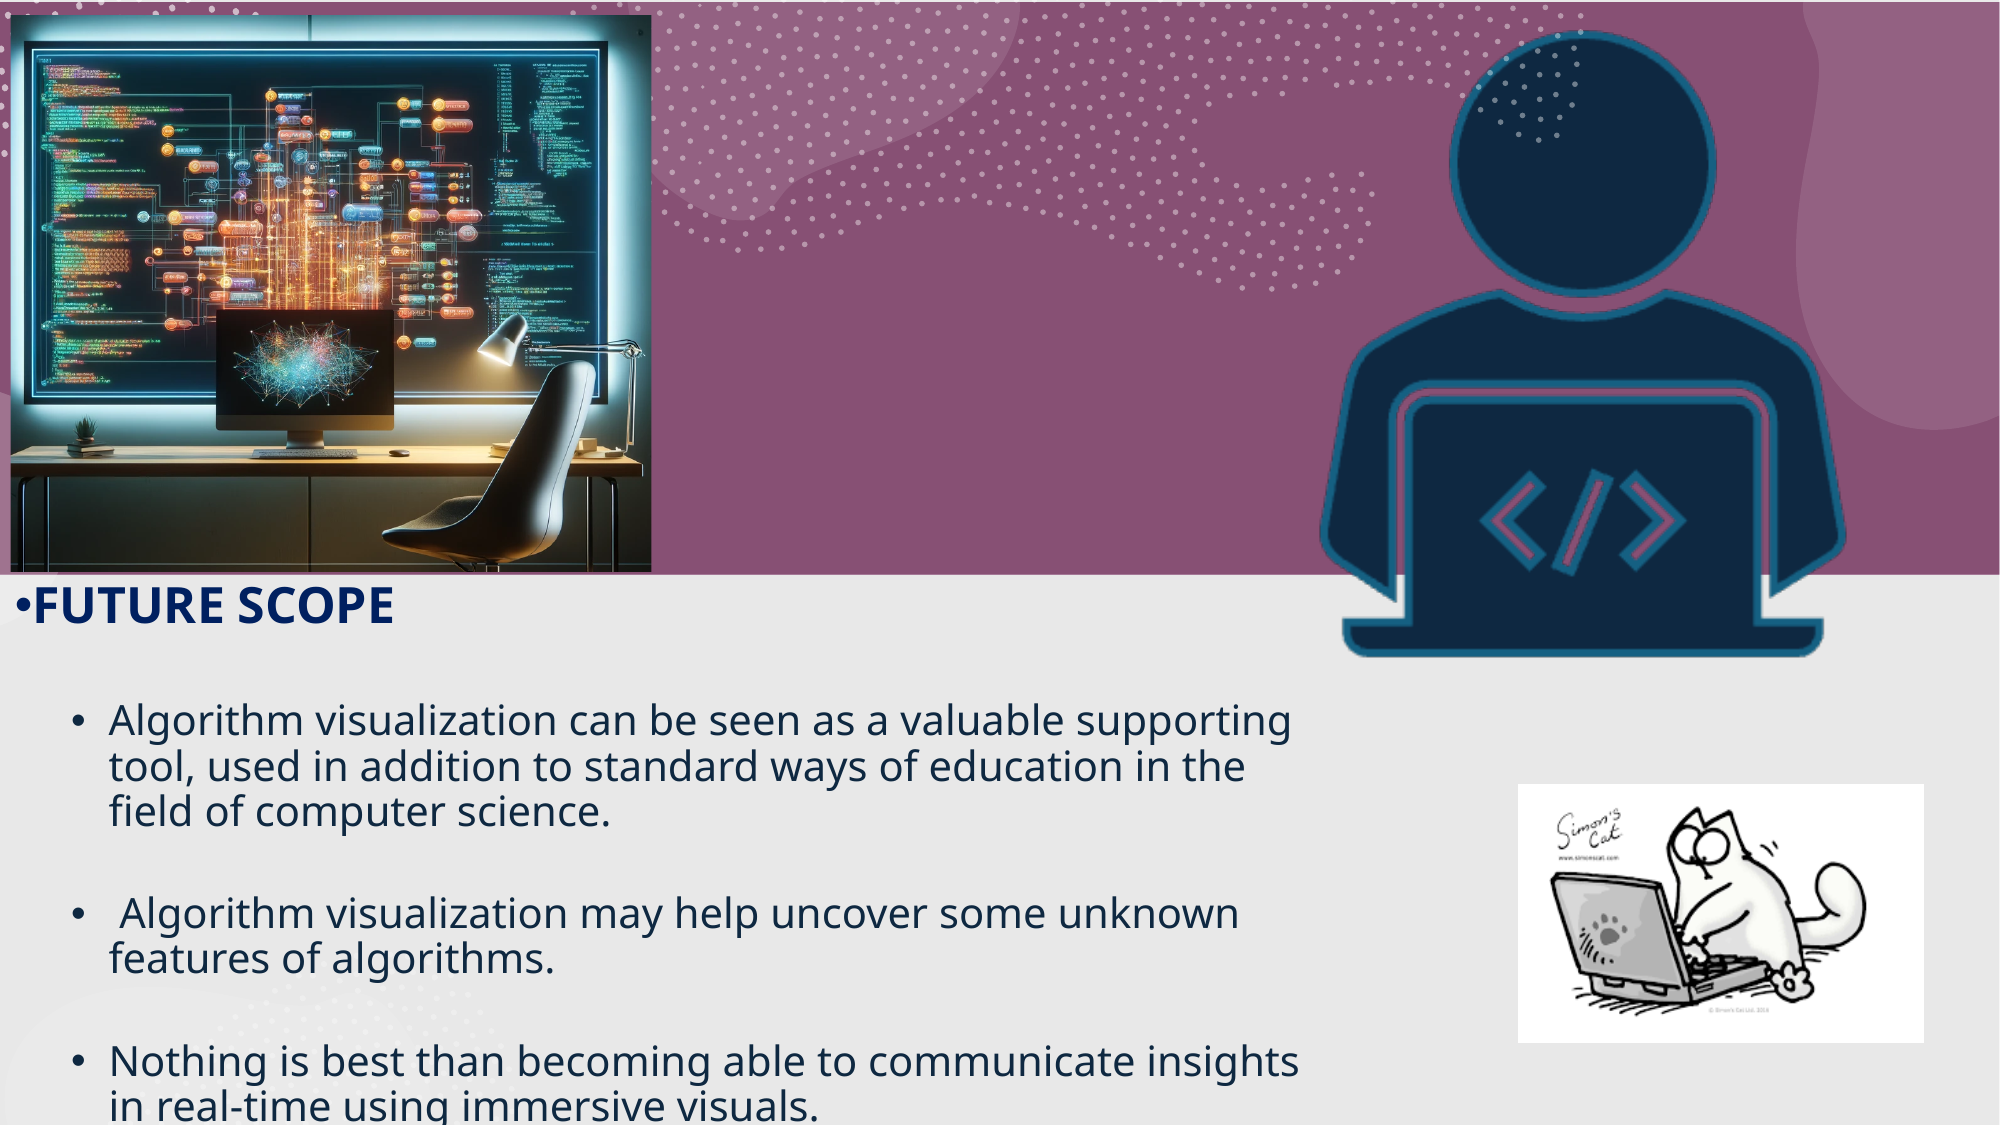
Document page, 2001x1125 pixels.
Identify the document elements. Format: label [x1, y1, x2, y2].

text_box [0, 0, 2000, 1125]
picture [1517, 783, 1924, 1044]
picture [10, 15, 652, 573]
